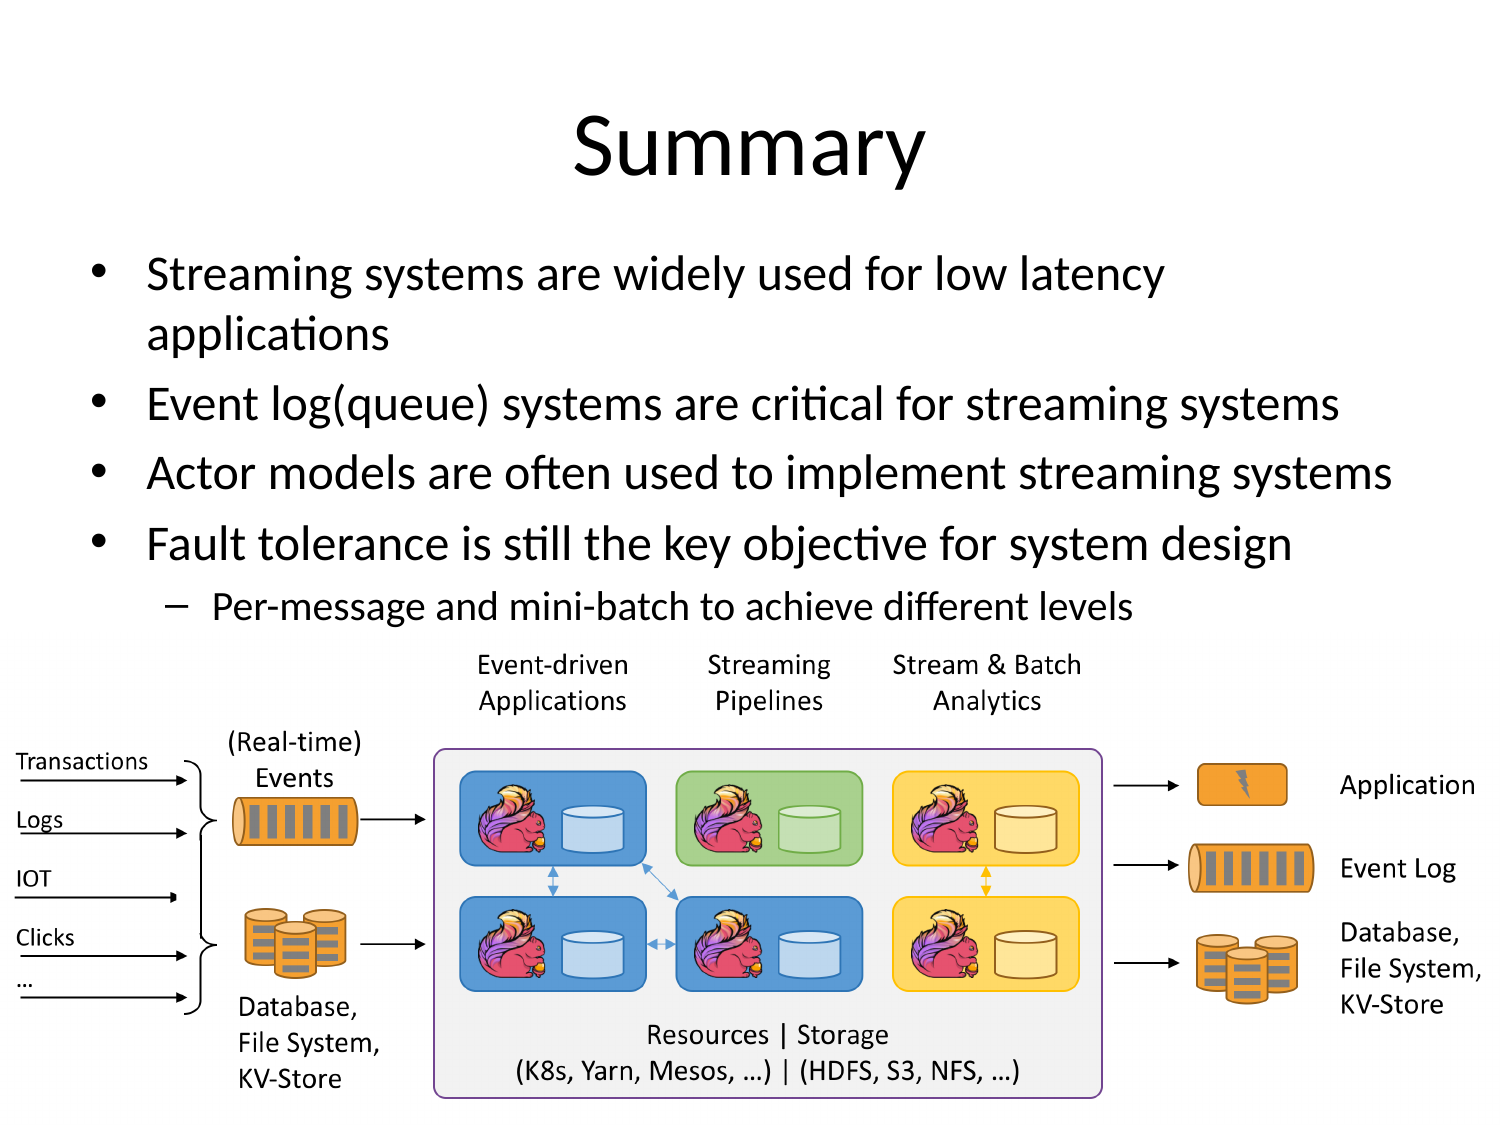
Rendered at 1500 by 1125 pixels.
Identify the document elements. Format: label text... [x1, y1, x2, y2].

picture [0, 632, 1500, 1125]
list Streaming systems are widely used for low latency applications Event log(queue) systems are critical for streaming systems Actor models are often used to implement streaming systems Fault tolerance is still the key objective for system design Per-message and mini-batch to achieve different levels [75, 232, 1425, 631]
title Summary [75, 45, 1425, 232]
